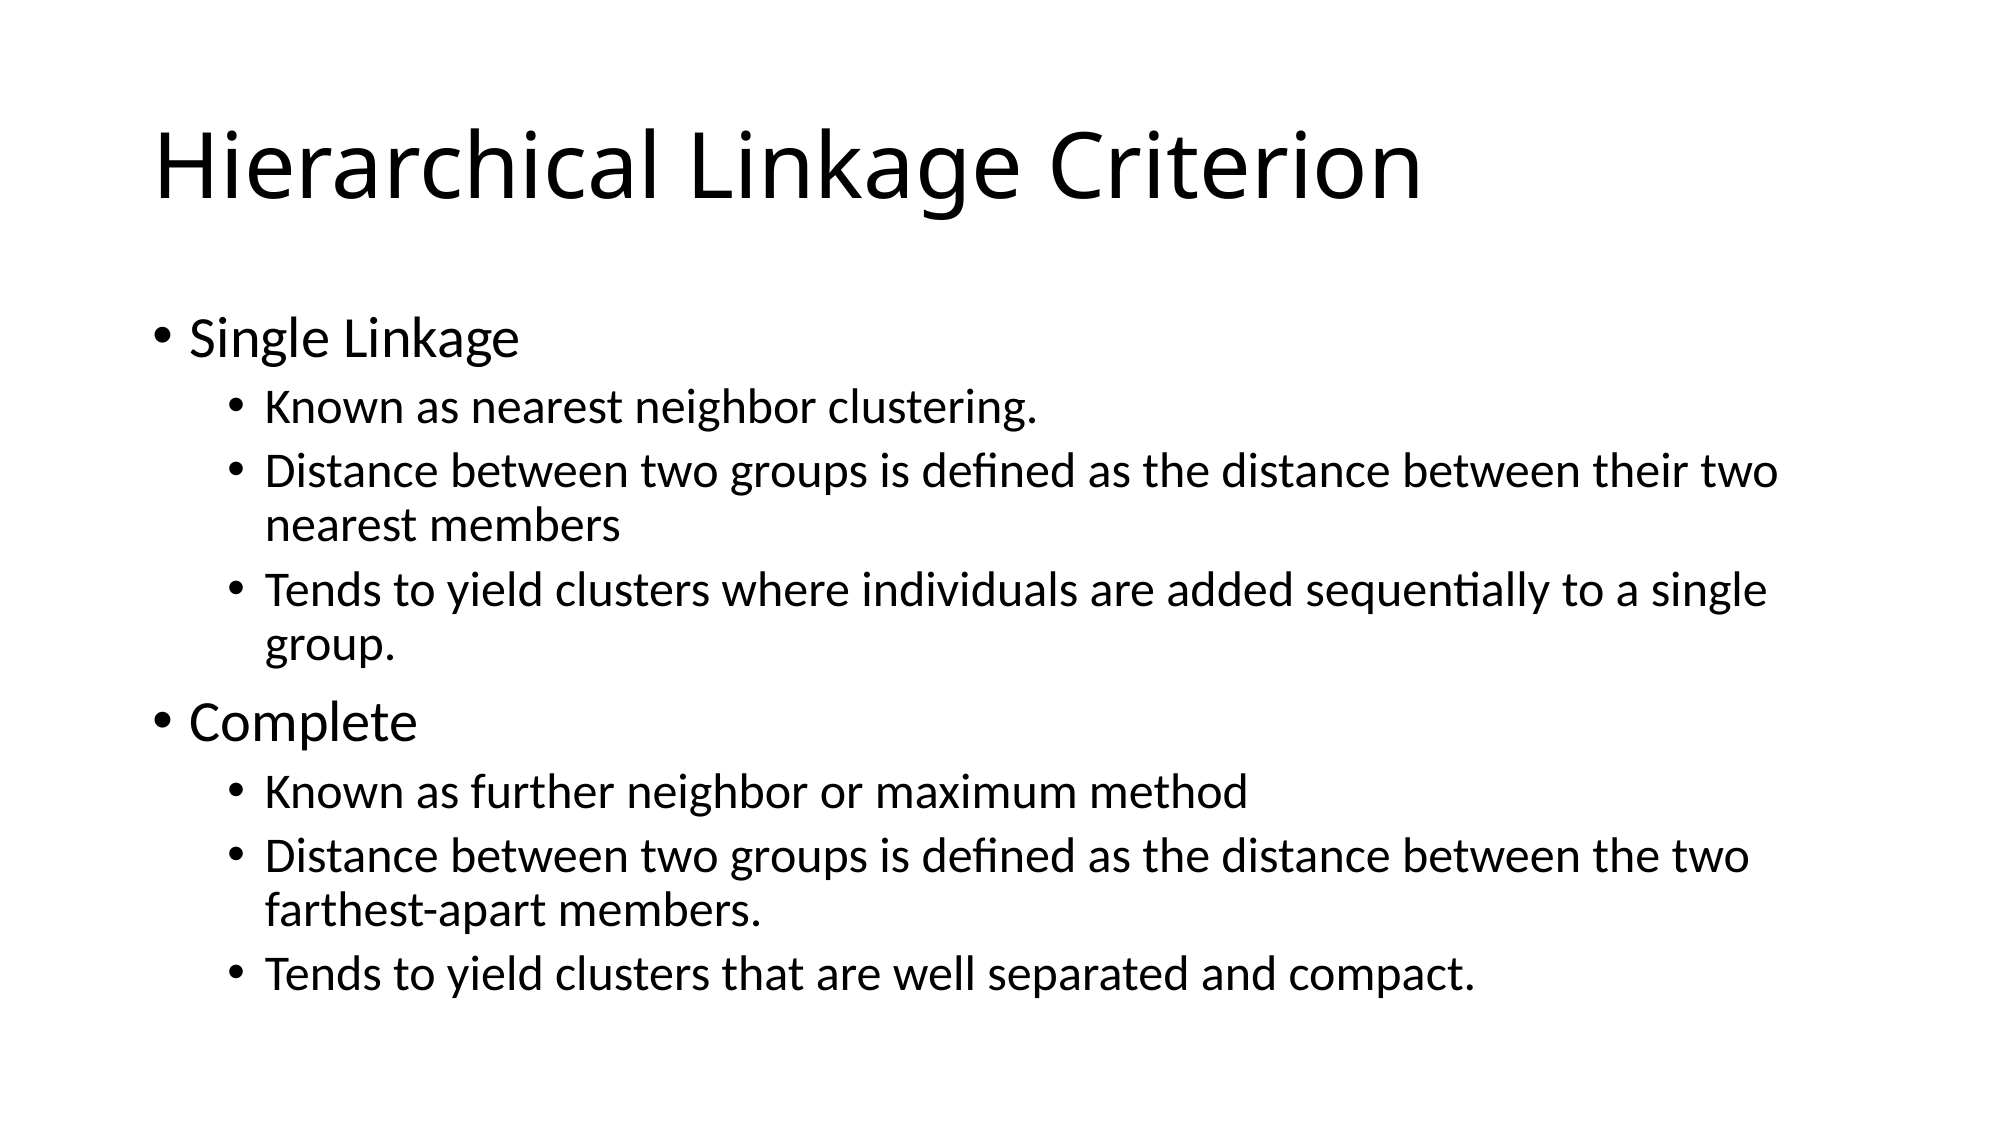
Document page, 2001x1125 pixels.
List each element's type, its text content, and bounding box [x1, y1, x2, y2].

list Single Linkage Known as nearest neighbor clustering. Distance between two groups is defined as the distance between their two nearest members Tends to yield clusters where individuals are added sequentially to a single group. Complete Known as further neighbor or maximum method Distance between two groups is defined as the distance between the two farthest-apart members. Tends to yield clusters that are well separated and compact. [137, 299, 1863, 1014]
title Hierarchical Linkage Criterion [137, 59, 1863, 278]
